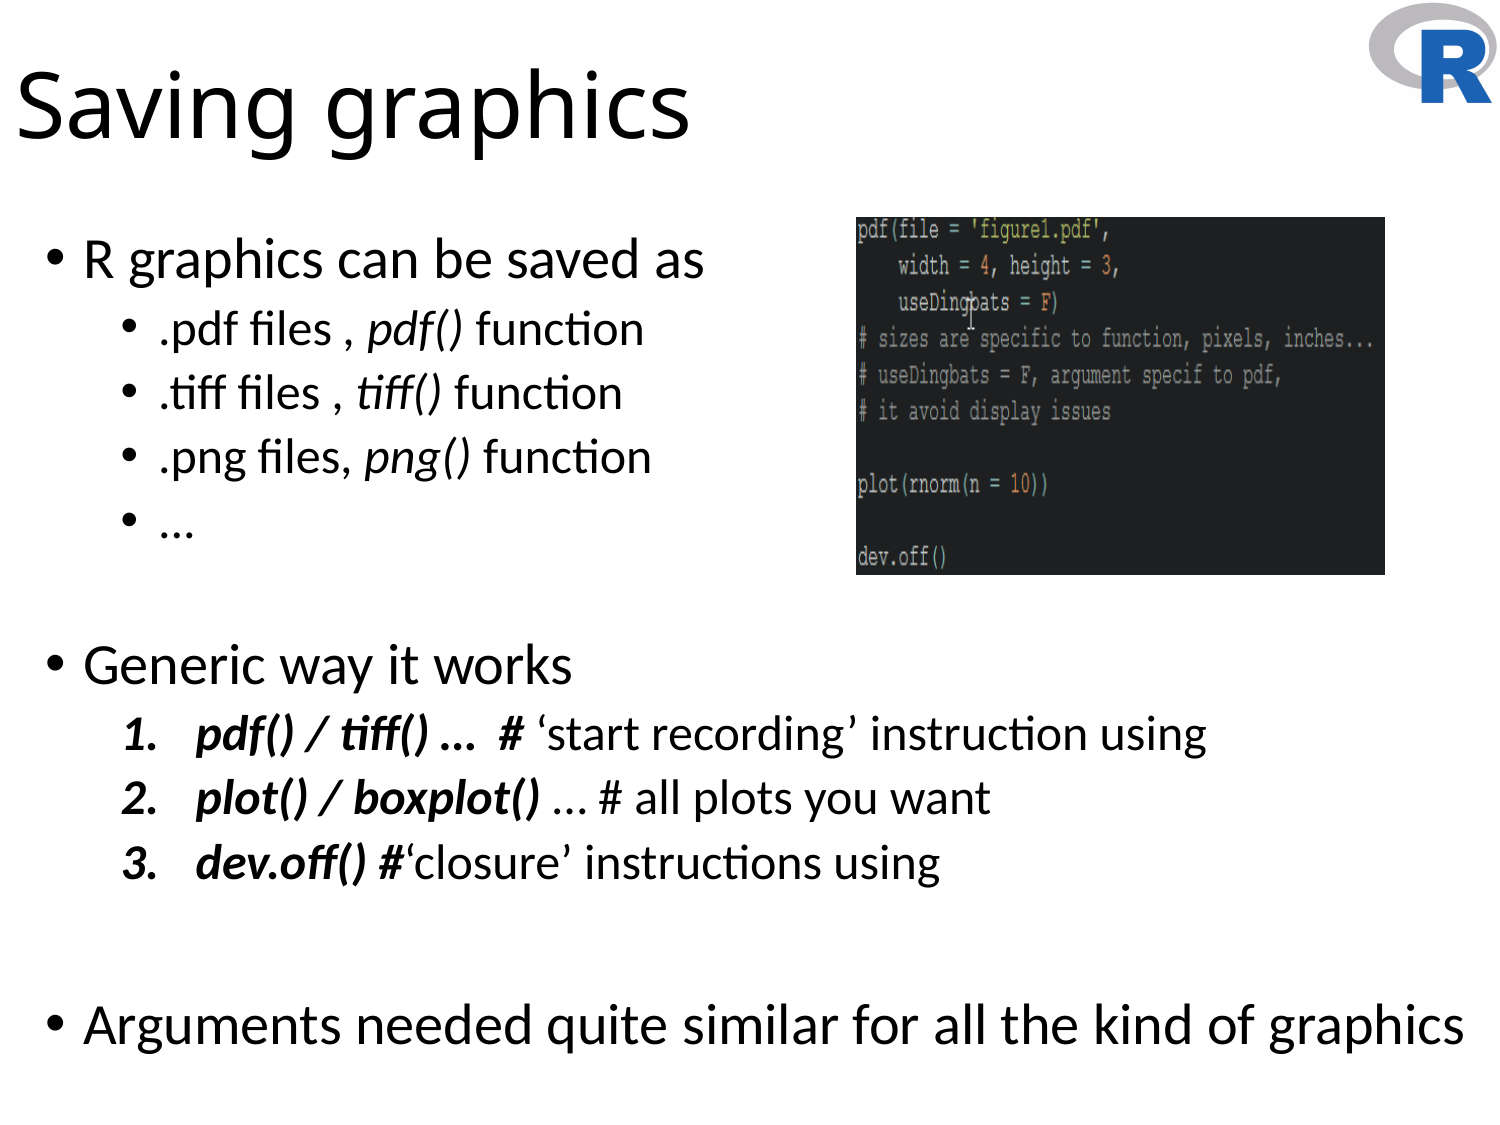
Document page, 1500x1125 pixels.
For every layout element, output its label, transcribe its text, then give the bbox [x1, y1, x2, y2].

list R graphics can be saved as .pdf files , pdf() function .tiff files , tiff() function .png files, png() function ... Generic way it works pdf() / tiff() … # ‘start recording’ instruction using plot() / boxplot() … # all plots you want dev.off() #‘closure’ instructions using Arguments needed quite similar for all the kind of graphics [30, 221, 1500, 1107]
title Saving graphics [0, 0, 1500, 218]
picture [856, 217, 1385, 575]
picture [1365, 0, 1500, 107]
